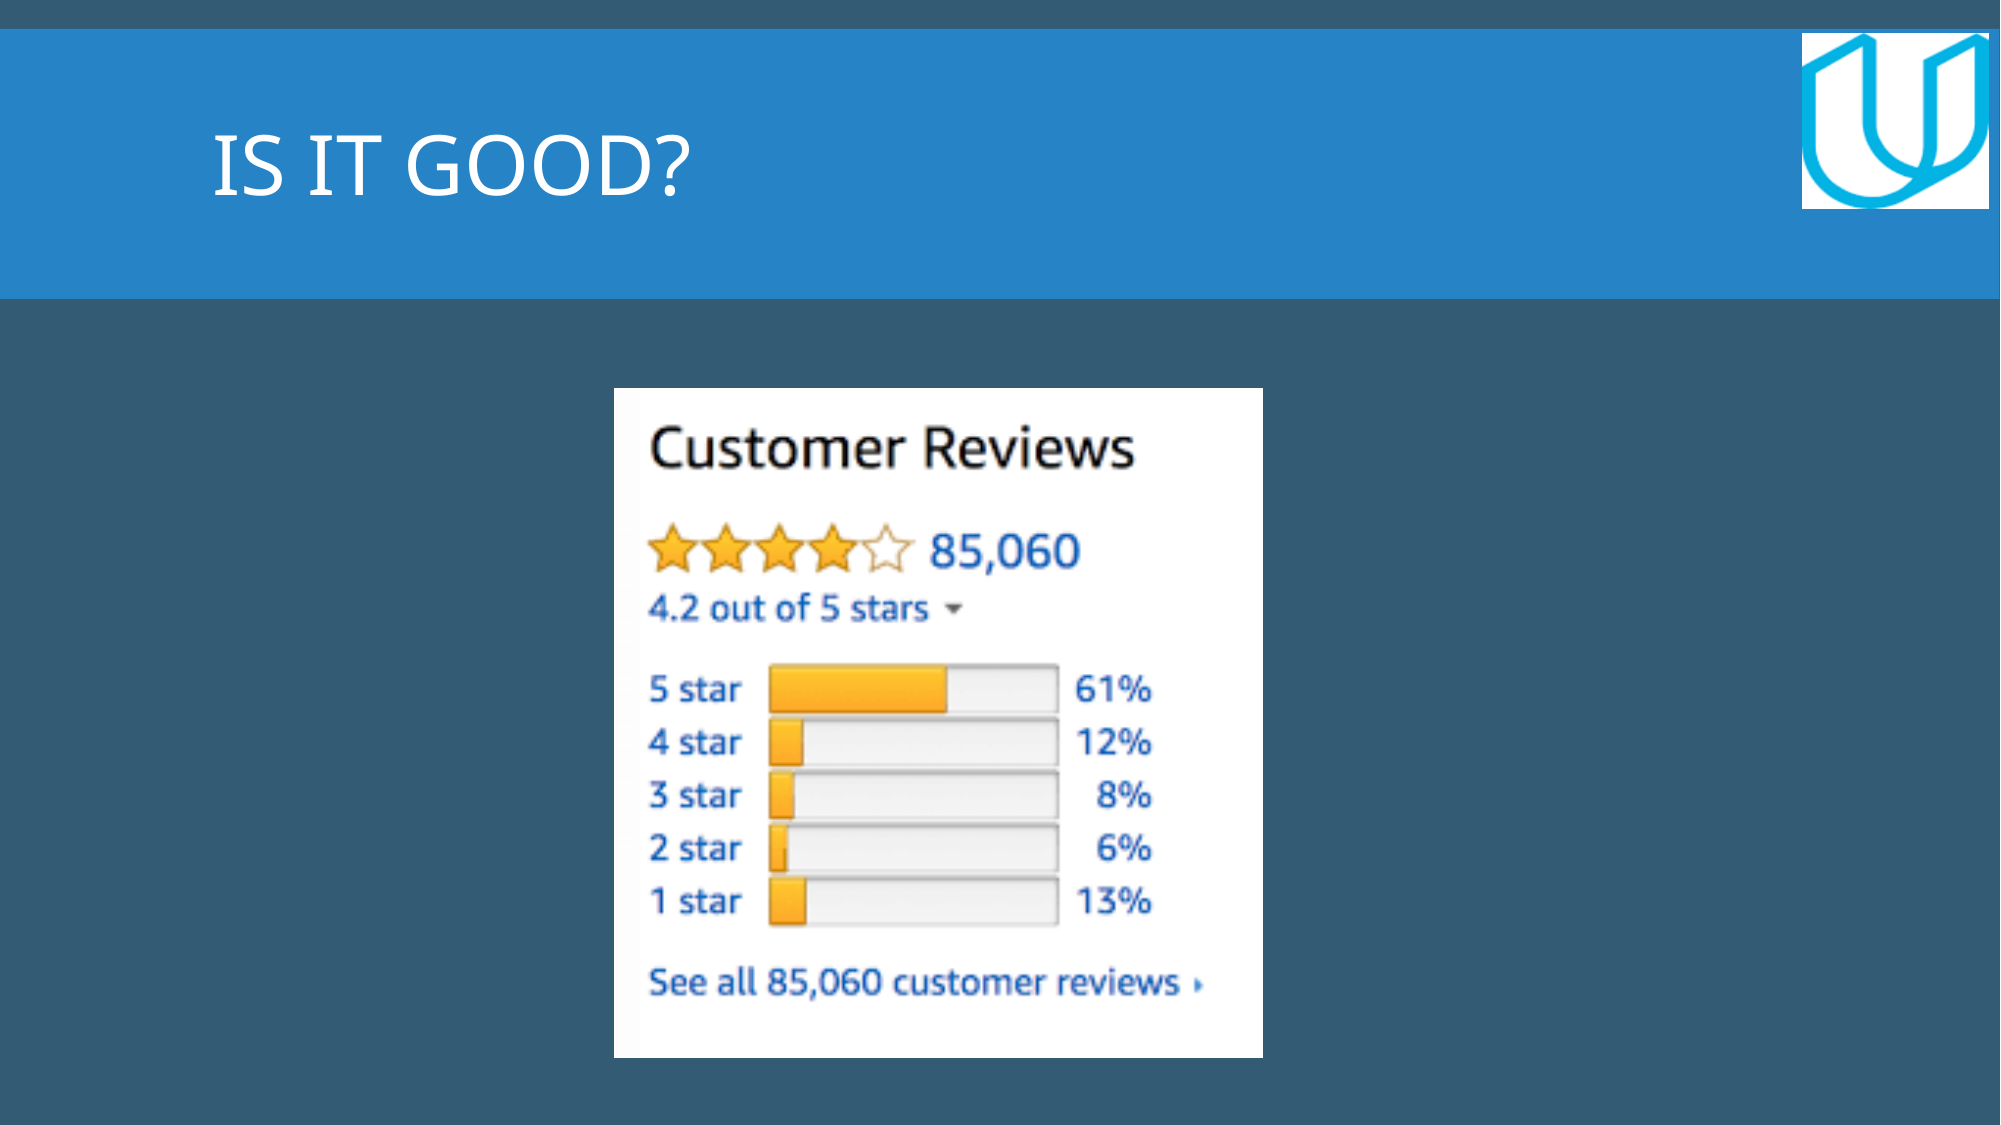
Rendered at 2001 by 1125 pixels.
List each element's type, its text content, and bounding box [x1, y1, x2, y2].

picture [1803, 159, 1866, 209]
title Is it good? [197, 46, 1803, 295]
picture [613, 388, 1263, 1058]
picture [1933, 47, 1974, 167]
picture [1816, 47, 1912, 197]
picture [1876, 124, 1989, 209]
picture [1802, 33, 1989, 167]
